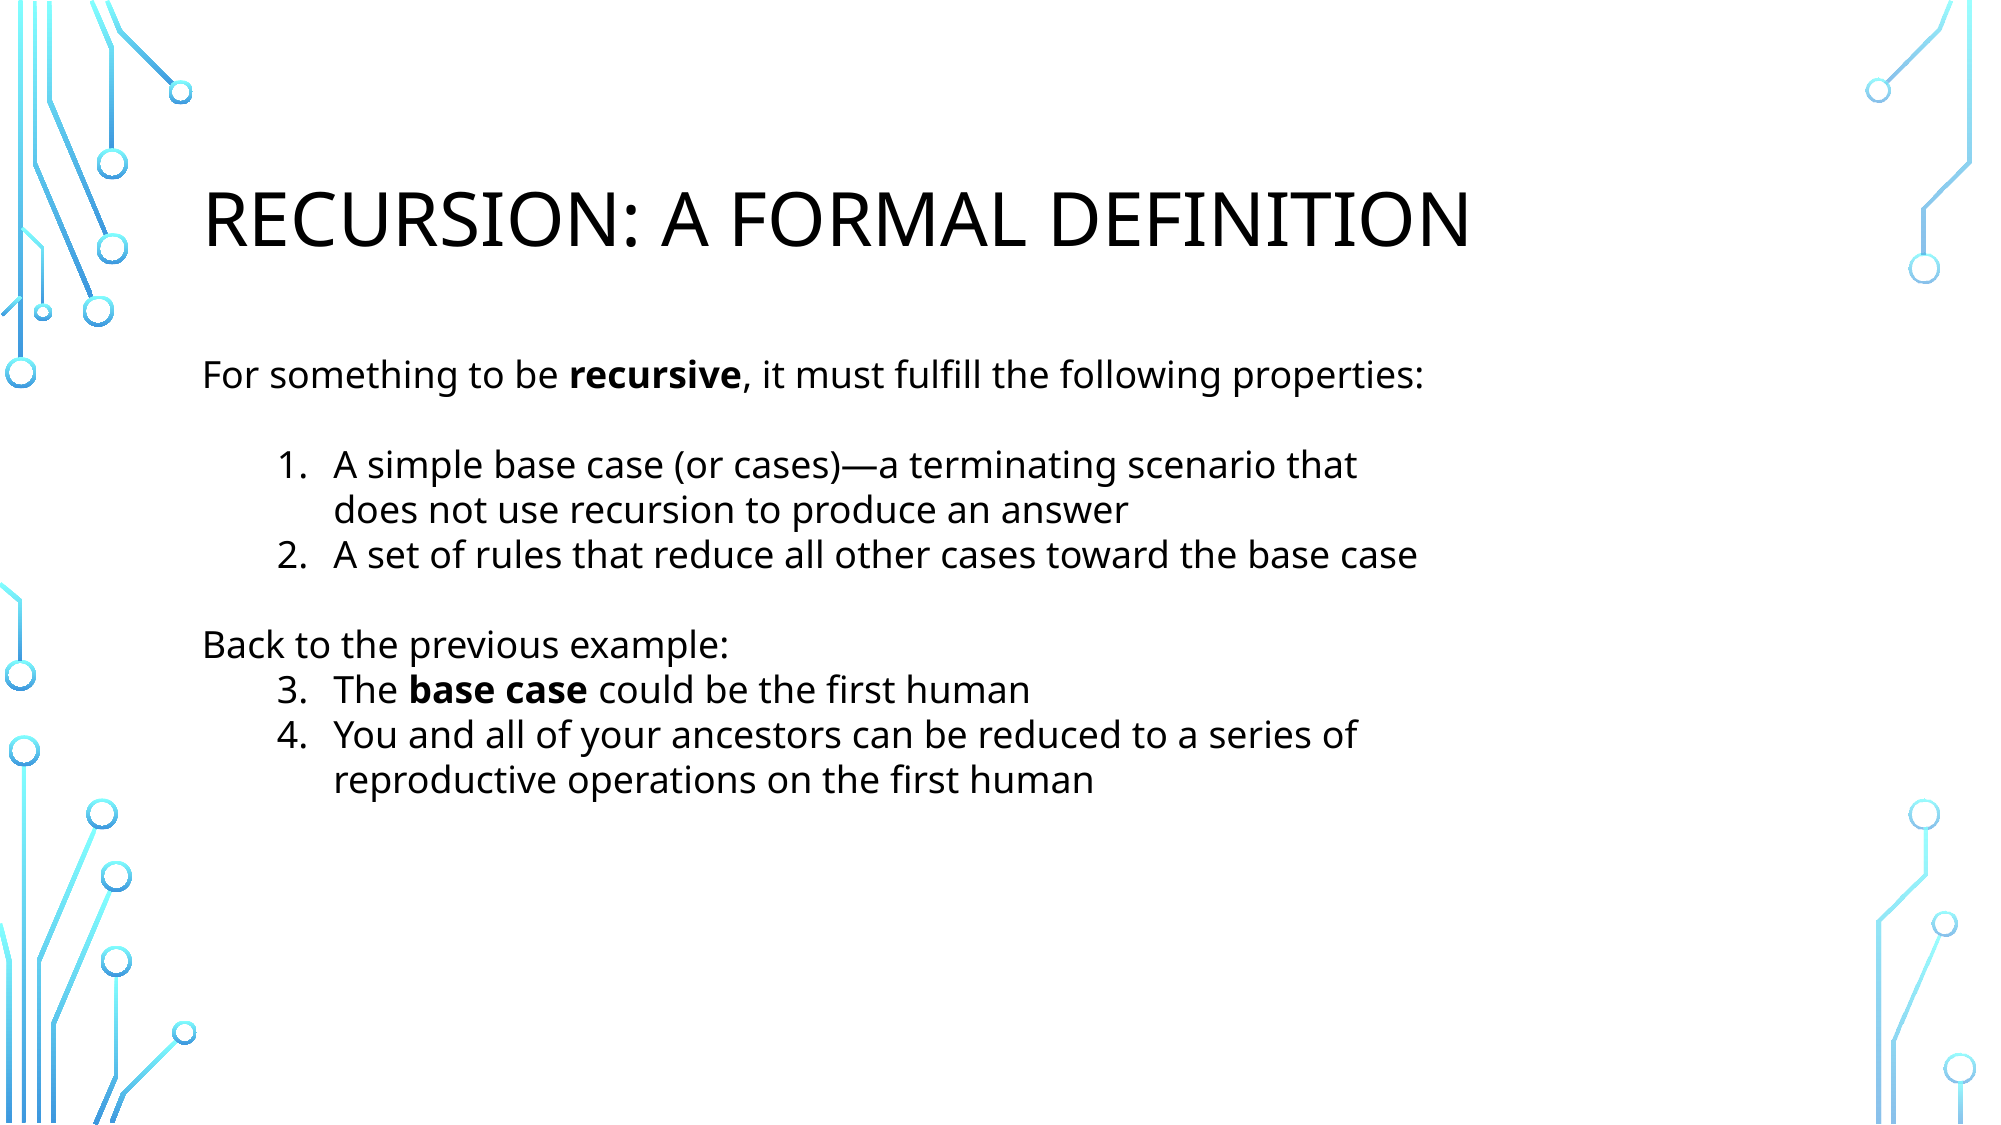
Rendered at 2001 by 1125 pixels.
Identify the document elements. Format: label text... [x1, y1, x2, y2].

text_box For something to be recursive, it must fulfill the following properties: A simple base case (or cases)—a terminating scenario that does not use recursion to produce an answer A set of rules that reduce all other cases toward the base case Back to the previous example: The base case could be the first human You and all of your ancestors can be reduced to a series of reproductive operations on the first human [187, 344, 1448, 856]
title Recursion: A formal definition [187, 101, 1813, 344]
